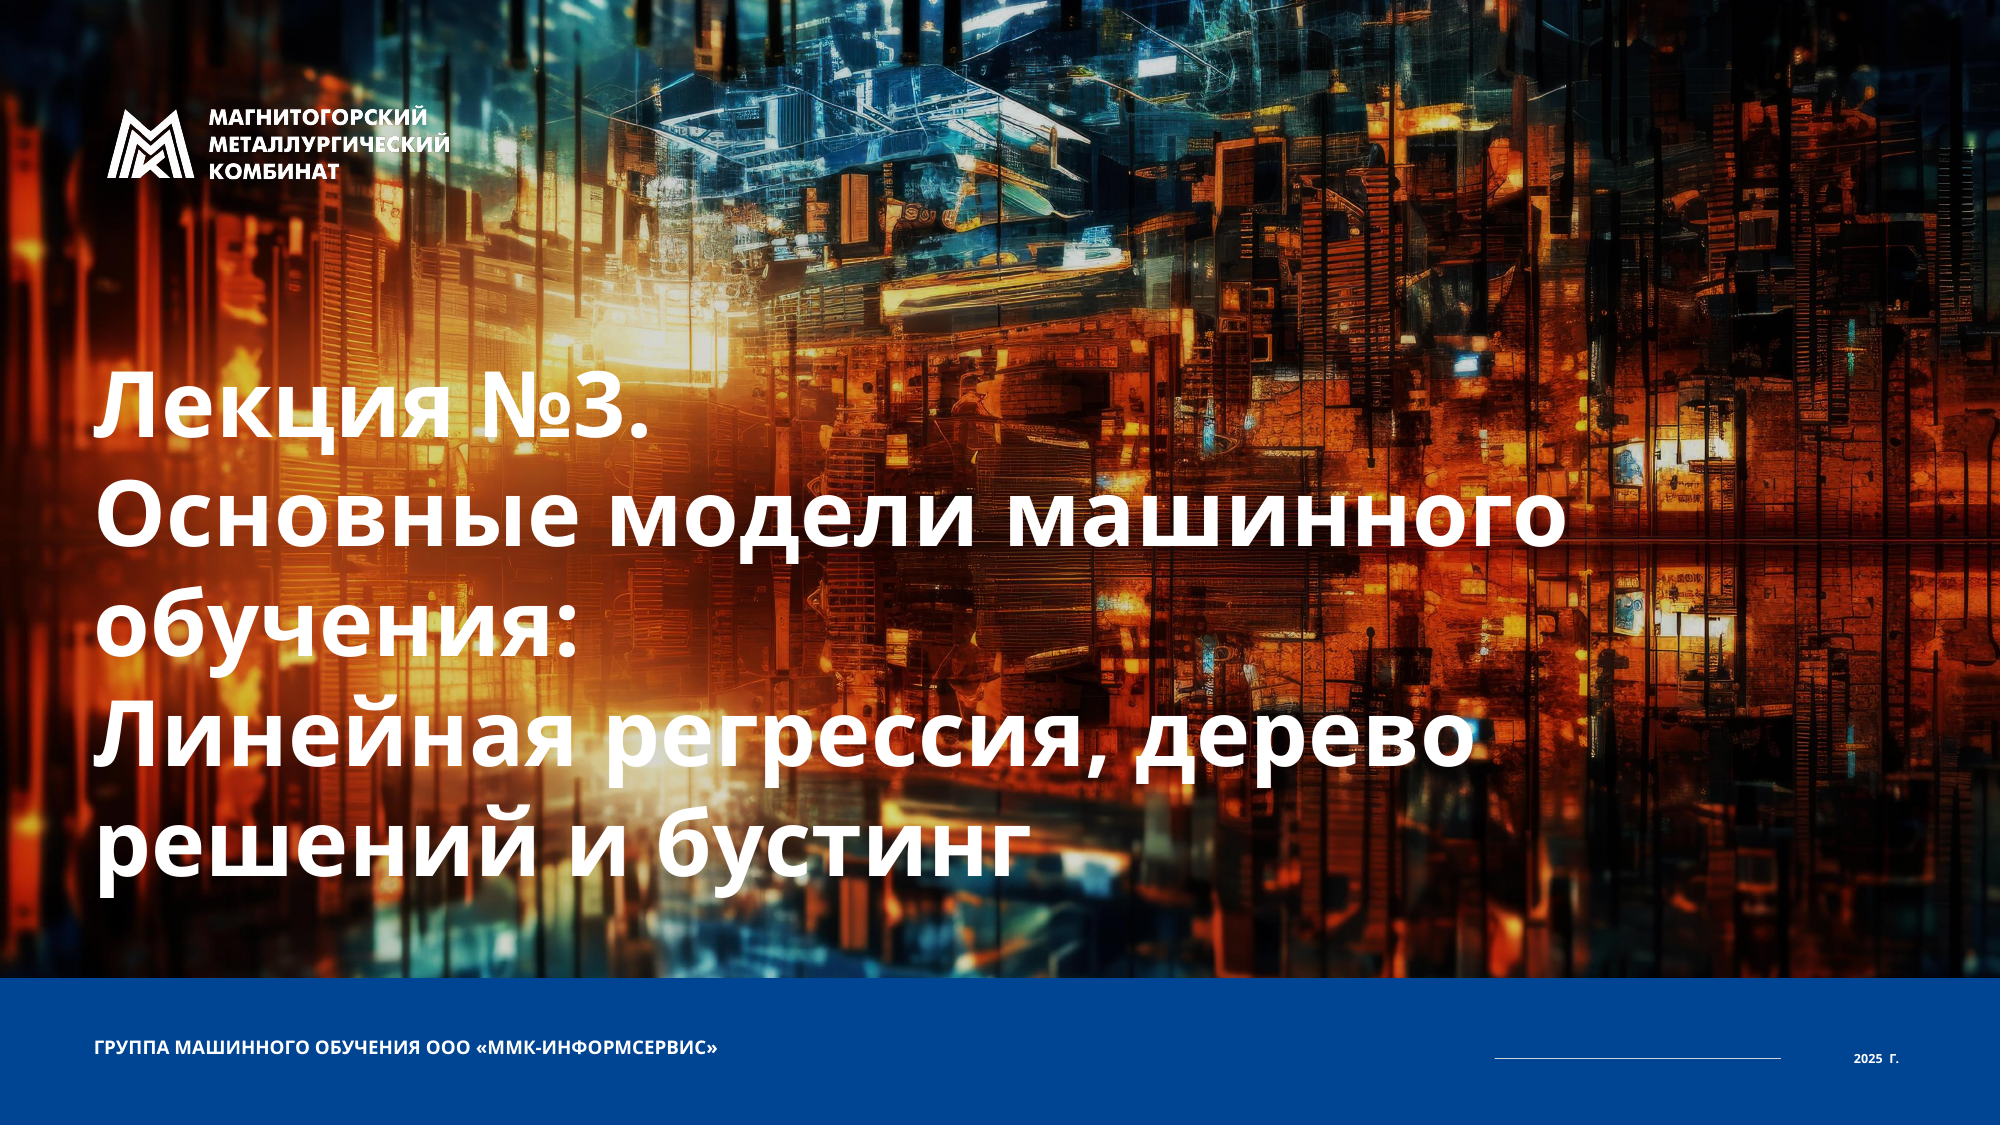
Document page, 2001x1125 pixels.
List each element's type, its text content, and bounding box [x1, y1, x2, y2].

list ГРУППА МАШИННОГО ОБУЧЕНИЯ ООО «ММК-ИНФОРМСЕРВИС» [93, 1024, 1685, 1063]
picture [0, 0, 2000, 979]
text_box [67, 1006, 1497, 1110]
list 2025 Г. [1794, 1051, 1900, 1083]
